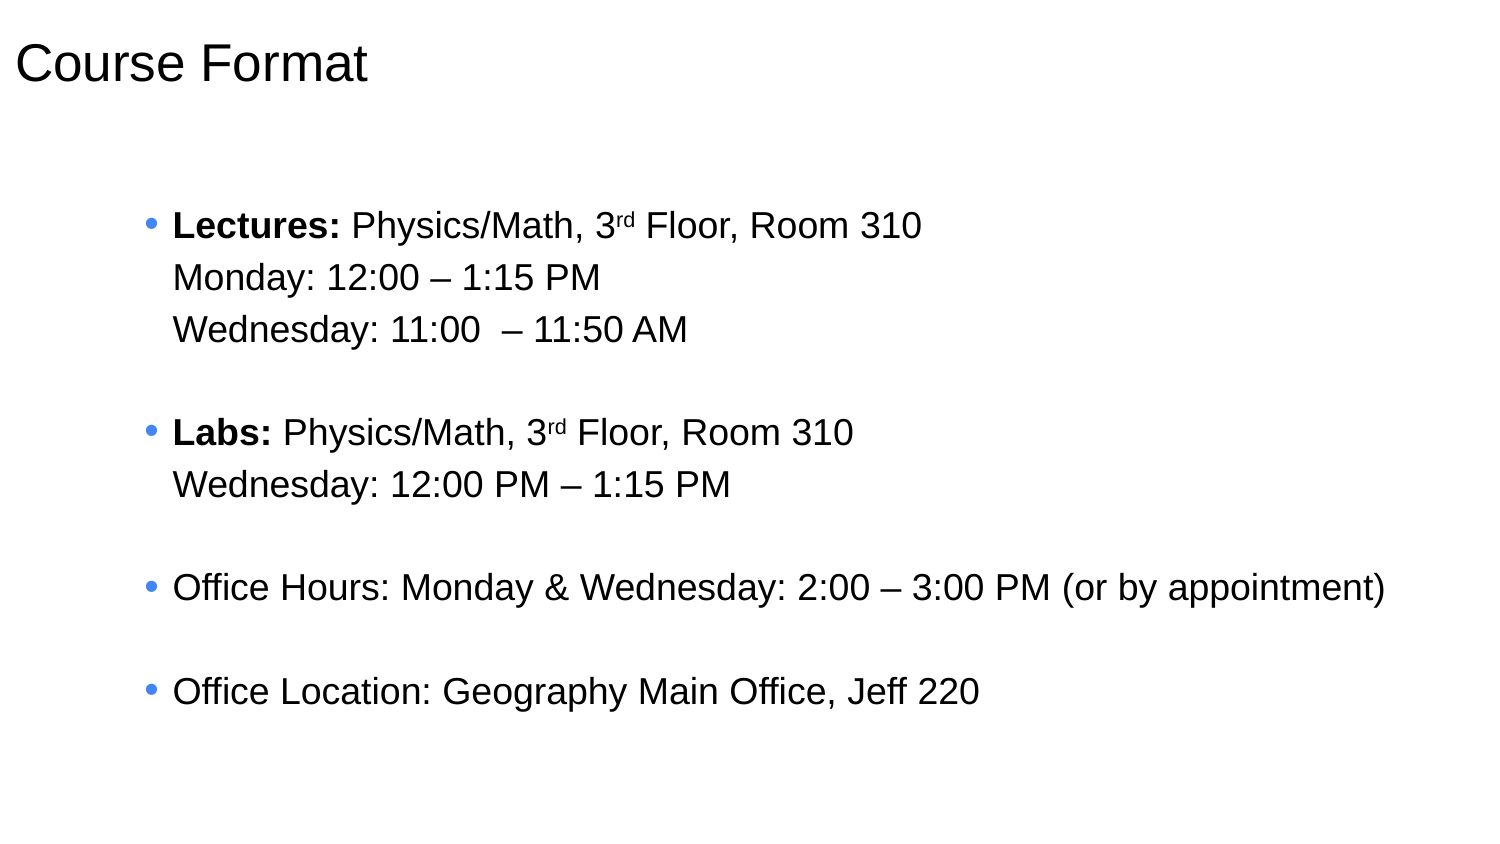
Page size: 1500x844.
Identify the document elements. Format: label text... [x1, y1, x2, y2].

list Lectures: Physics/Math, 3rd Floor, Room 310 Monday: 12:00 – 1:15 PM Wednesday: 11:00 – 11:50 AM Labs: Physics/Math, 3rd Floor, Room 310 Wednesday: 12:00 PM – 1:15 PM Office Hours: Monday & Wednesday: 2:00 – 3:00 PM (or by appointment) Office Location: Geography Main Office, Jeff 220 [129, 179, 1431, 732]
title Course Format [0, 13, 1398, 108]
